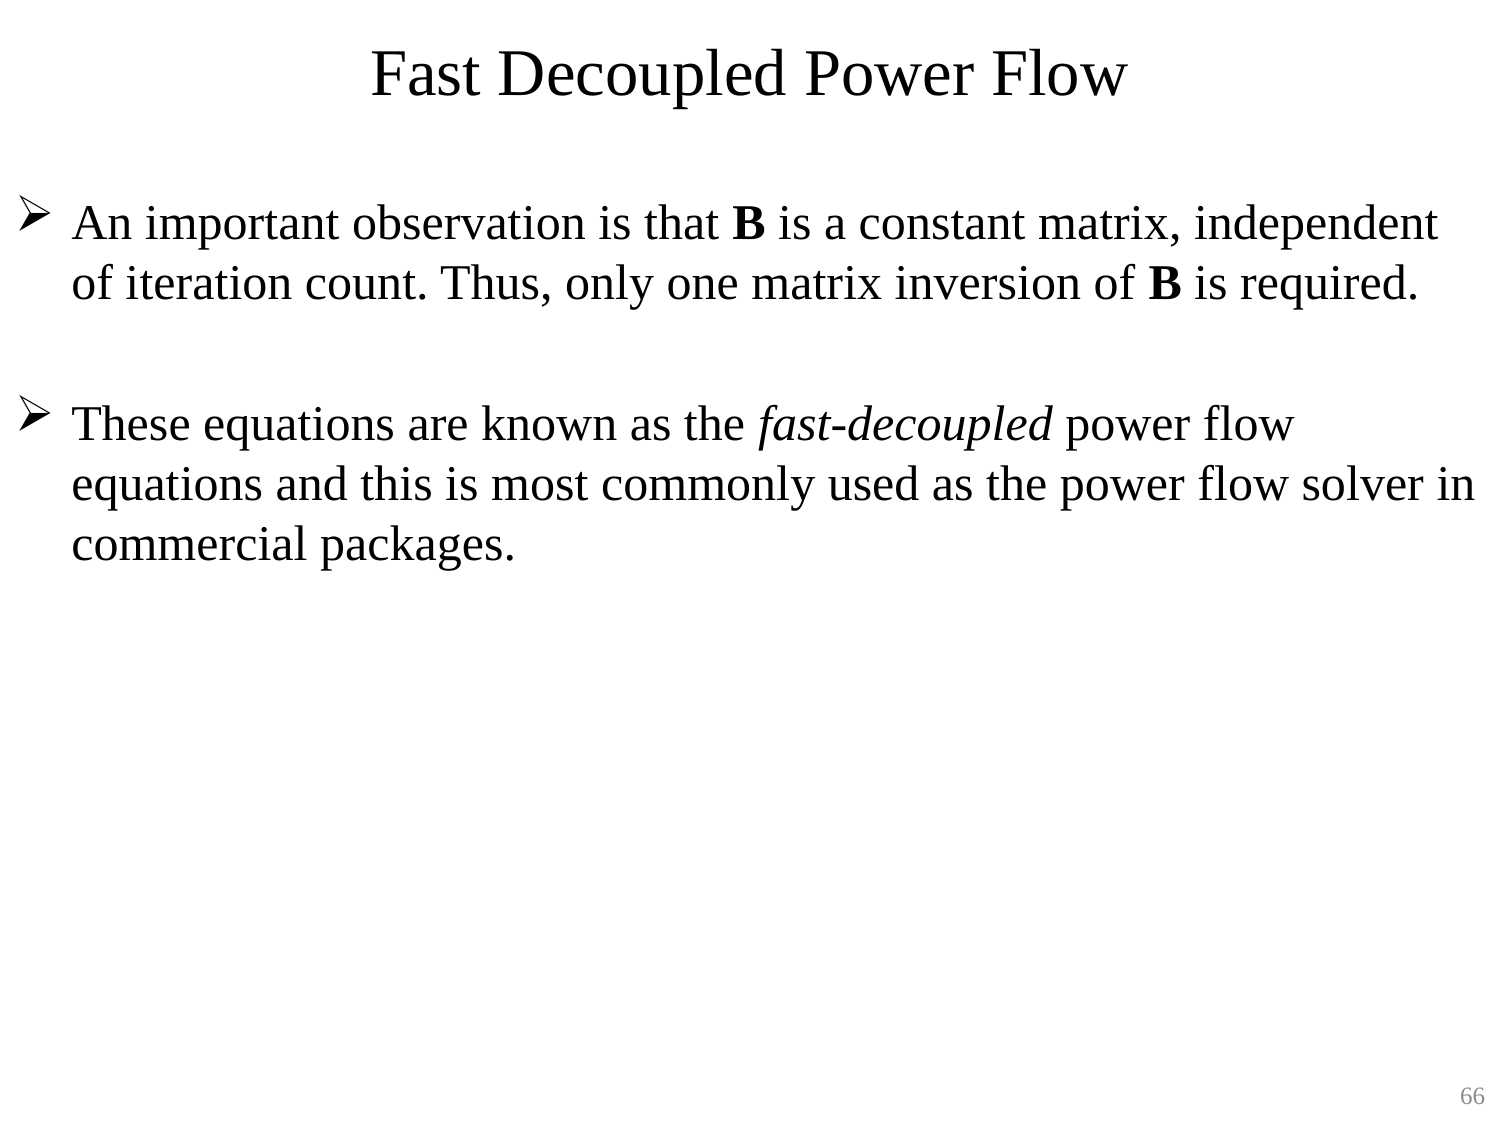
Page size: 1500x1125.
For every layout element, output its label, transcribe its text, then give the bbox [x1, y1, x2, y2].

title Fast Decoupled Power Flow [75, 0, 1425, 112]
slide_number 66 [1149, 1065, 1500, 1125]
list An important observation is that B is a constant matrix, independent of iteration count. Thus, only one matrix inversion of B is required. These equations are known as the fast-decoupled power flow equations and this is most commonly used as the power flow solver in commercial packages. [0, 112, 1500, 1125]
